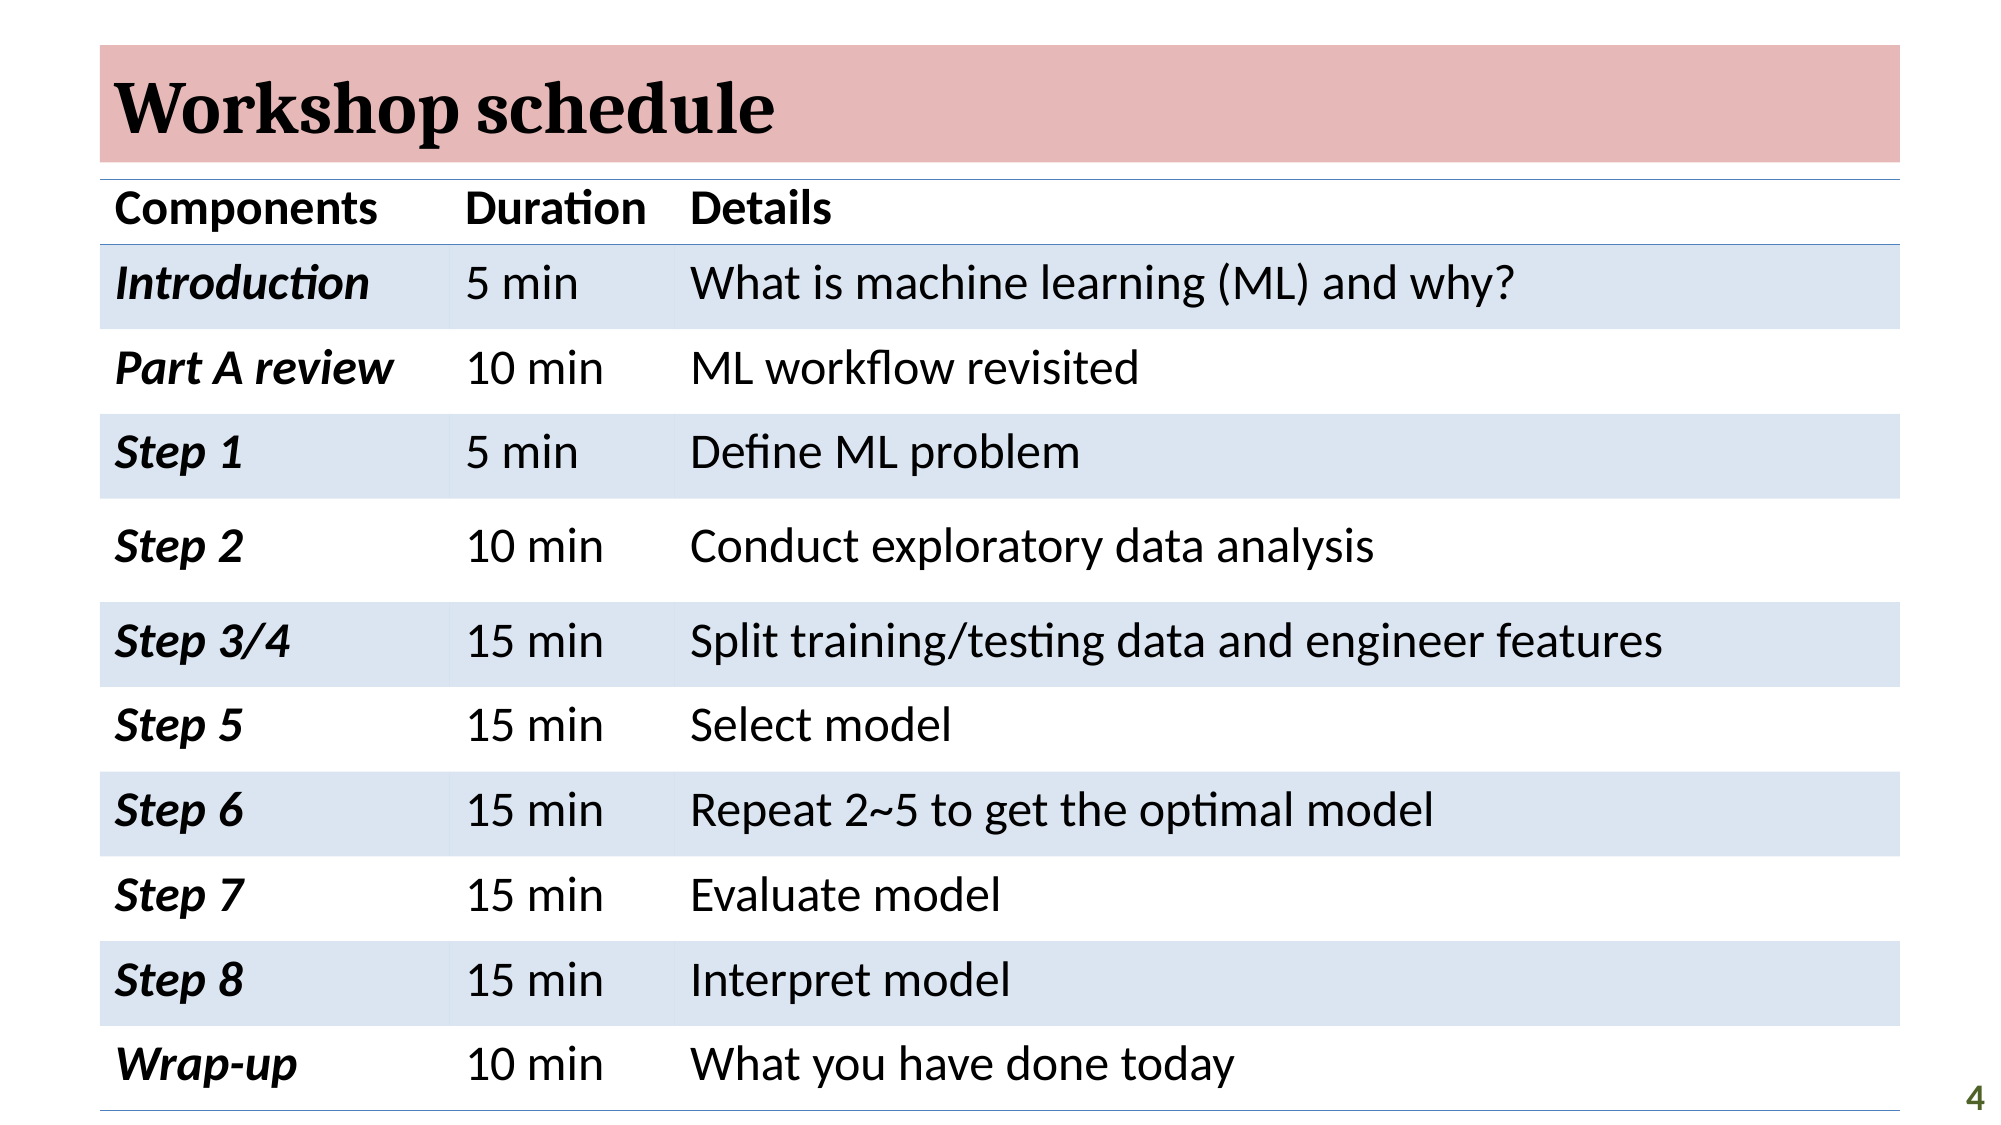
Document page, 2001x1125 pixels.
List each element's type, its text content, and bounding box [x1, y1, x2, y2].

table_cell Step 5 [100, 687, 450, 772]
table_cell 15 min [450, 941, 675, 1026]
table_cell What you have done today [675, 1026, 1900, 1110]
table_cell 5 min [450, 414, 675, 499]
table_cell 15 min [450, 772, 675, 856]
slide_number 4 [1899, 1065, 2000, 1125]
title Workshop schedule [99, 44, 1901, 163]
table_cell Select model [675, 687, 1900, 772]
table_cell Interpret model [675, 941, 1900, 1026]
table_cell 15 min [450, 856, 675, 941]
table_cell Step 8 [100, 941, 450, 1026]
table_cell Step 2 [100, 499, 450, 602]
table_header Components [100, 180, 450, 244]
table_cell 15 min [450, 602, 675, 687]
table_cell 15 min [450, 687, 675, 772]
table_cell 10 min [450, 499, 675, 602]
table_cell 10 min [450, 1026, 675, 1110]
table_cell What is machine learning (ML) and why? [675, 245, 1900, 329]
table_cell Part A review [100, 329, 450, 414]
table_cell Repeat 2~5 to get the optimal model [675, 772, 1900, 856]
table_cell Step 6 [100, 772, 450, 856]
table_cell Wrap-up [100, 1026, 450, 1110]
table_cell ML workflow revisited [675, 329, 1900, 414]
table_cell Split training/testing data and engineer features [675, 602, 1900, 687]
table_cell Define ML problem [675, 414, 1900, 499]
table_cell Conduct exploratory data analysis [675, 499, 1900, 602]
table_cell Step 7 [100, 856, 450, 941]
table_header Duration [450, 180, 675, 244]
table_cell 10 min [450, 329, 675, 414]
table_cell 5 min [450, 245, 675, 329]
table_cell Step 3/4 [100, 602, 450, 687]
table_cell Evaluate model [675, 856, 1900, 941]
table_header Details [675, 180, 1900, 244]
table_cell Step 1 [100, 414, 450, 499]
table_cell Introduction [100, 245, 450, 329]
